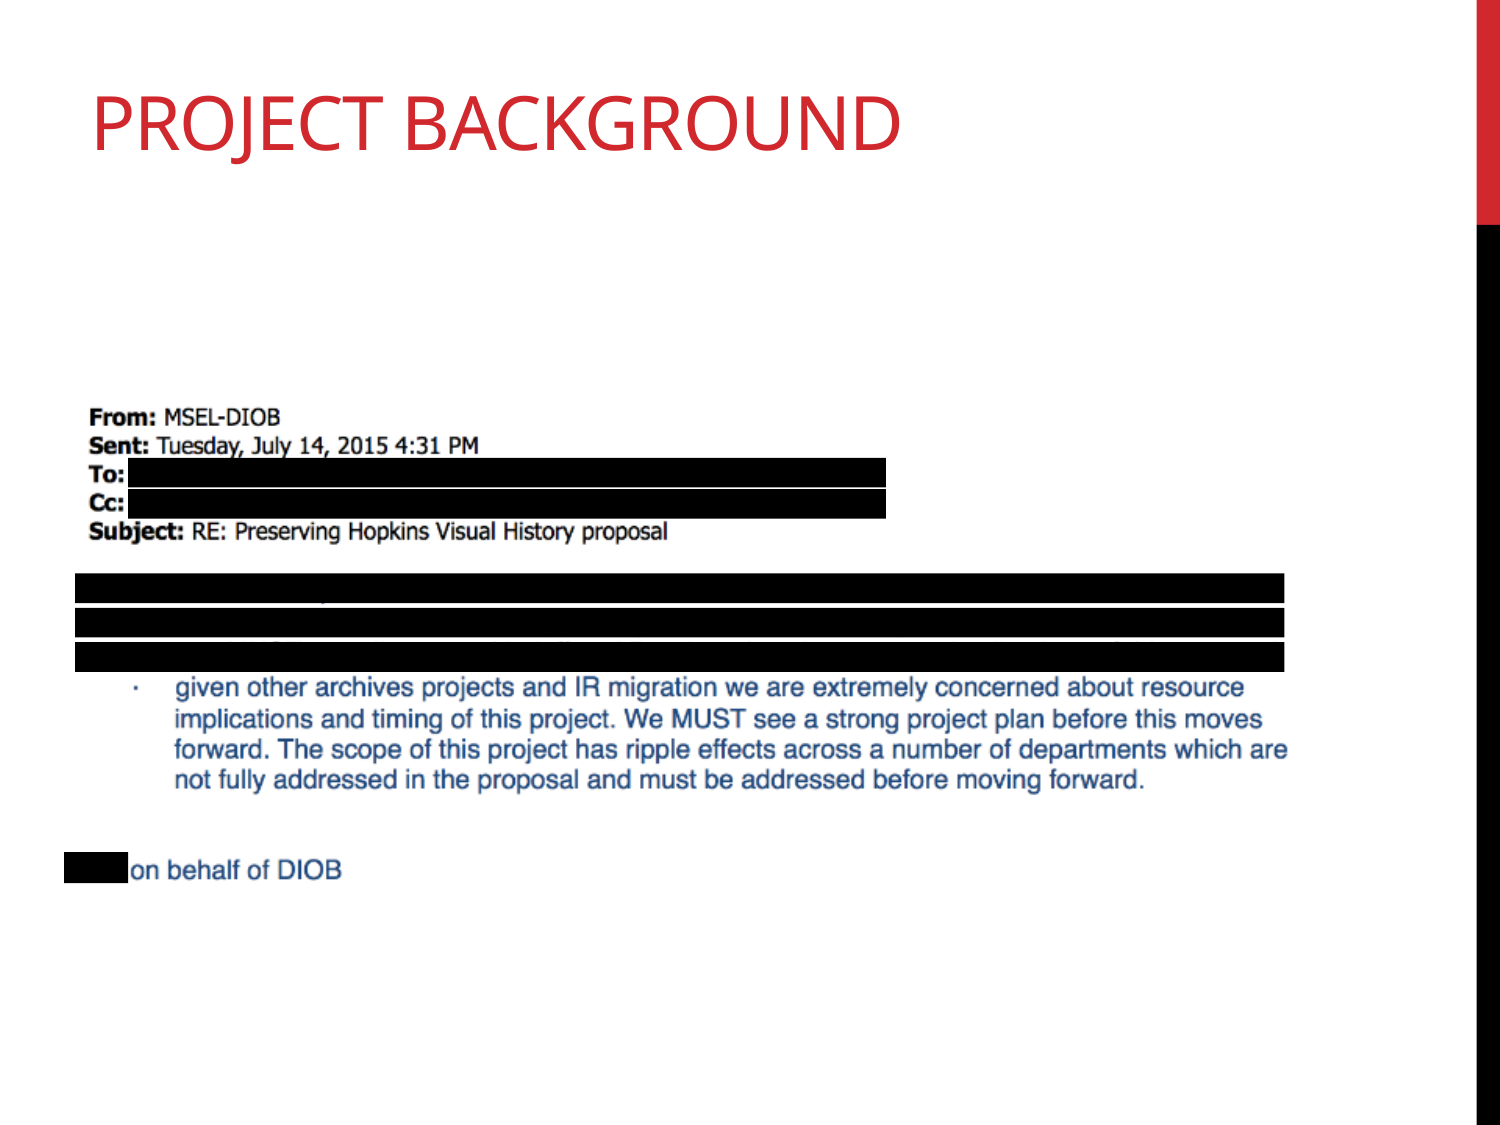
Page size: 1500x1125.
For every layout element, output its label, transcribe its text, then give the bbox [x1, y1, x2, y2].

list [74, 400, 1326, 892]
text_box [62, 850, 73, 886]
title PROJECT Background [75, 48, 1325, 174]
